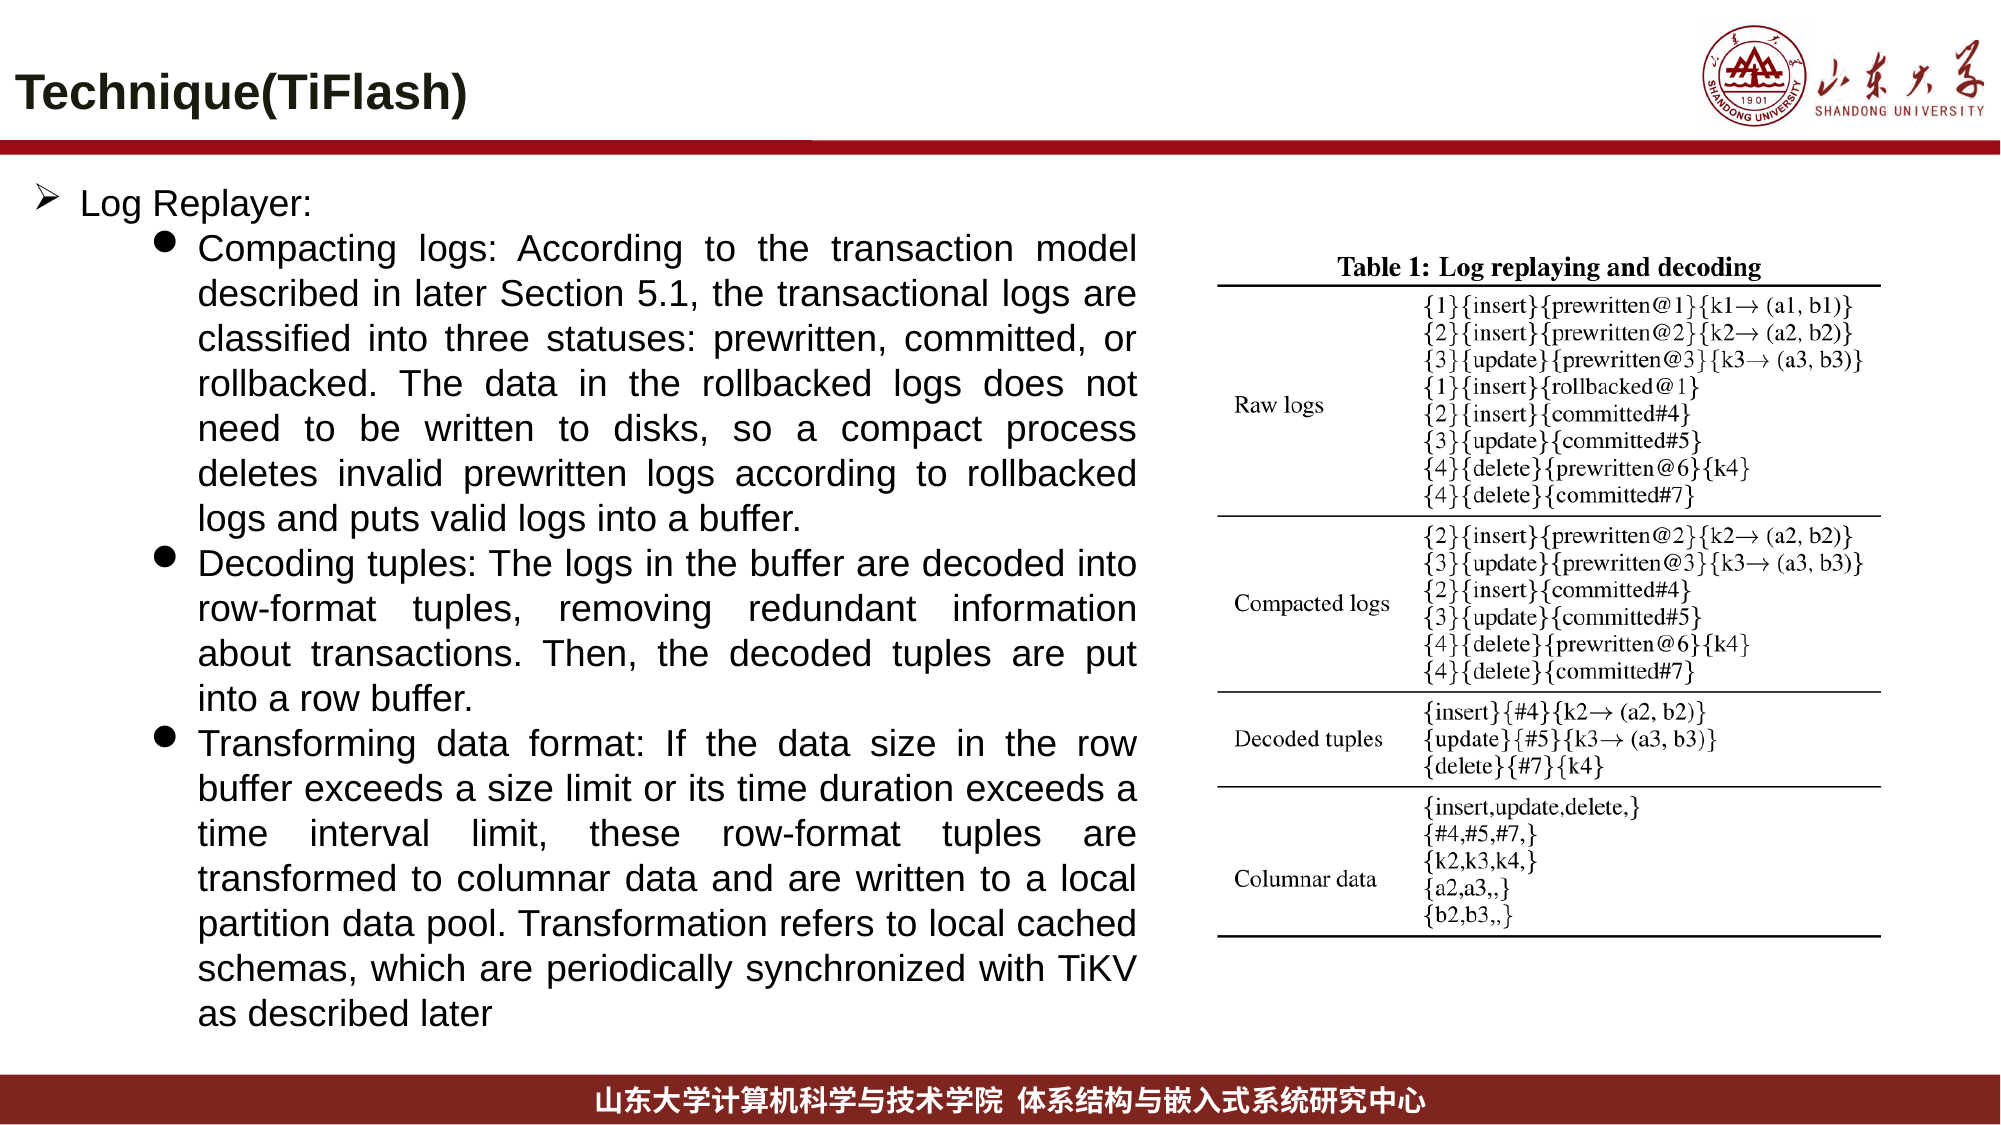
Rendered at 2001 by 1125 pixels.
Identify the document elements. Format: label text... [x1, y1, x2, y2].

picture [1698, 21, 1985, 130]
title Technique(TiFlash) [0, 59, 1575, 172]
text_box Log Replayer: Compacting logs: According to the transaction model described in later Section 5.1, the transactional logs are classified into three statuses: prewritten, committed, or rollbacked. The data in the rollbacked logs does not need to be written to disks, so a compact process deletes invalid prewritten logs according to rollbacked logs and puts valid logs into a buffer. Decoding tuples: The logs in the buffer are decoded into row-format tuples, removing redundant information about transactions. Then, the decoded tuples are put into a row buffer. Transforming data format: If the data size in the row buffer exceeds a size limit or its time duration exceeds a time interval limit, these row-format tuples are transformed to columnar data and are written to a local partition data pool. Transformation refers to local cached schemas, which are periodically synchronized with TiKV as described later [18, 171, 1153, 1042]
picture [1184, 224, 1908, 943]
